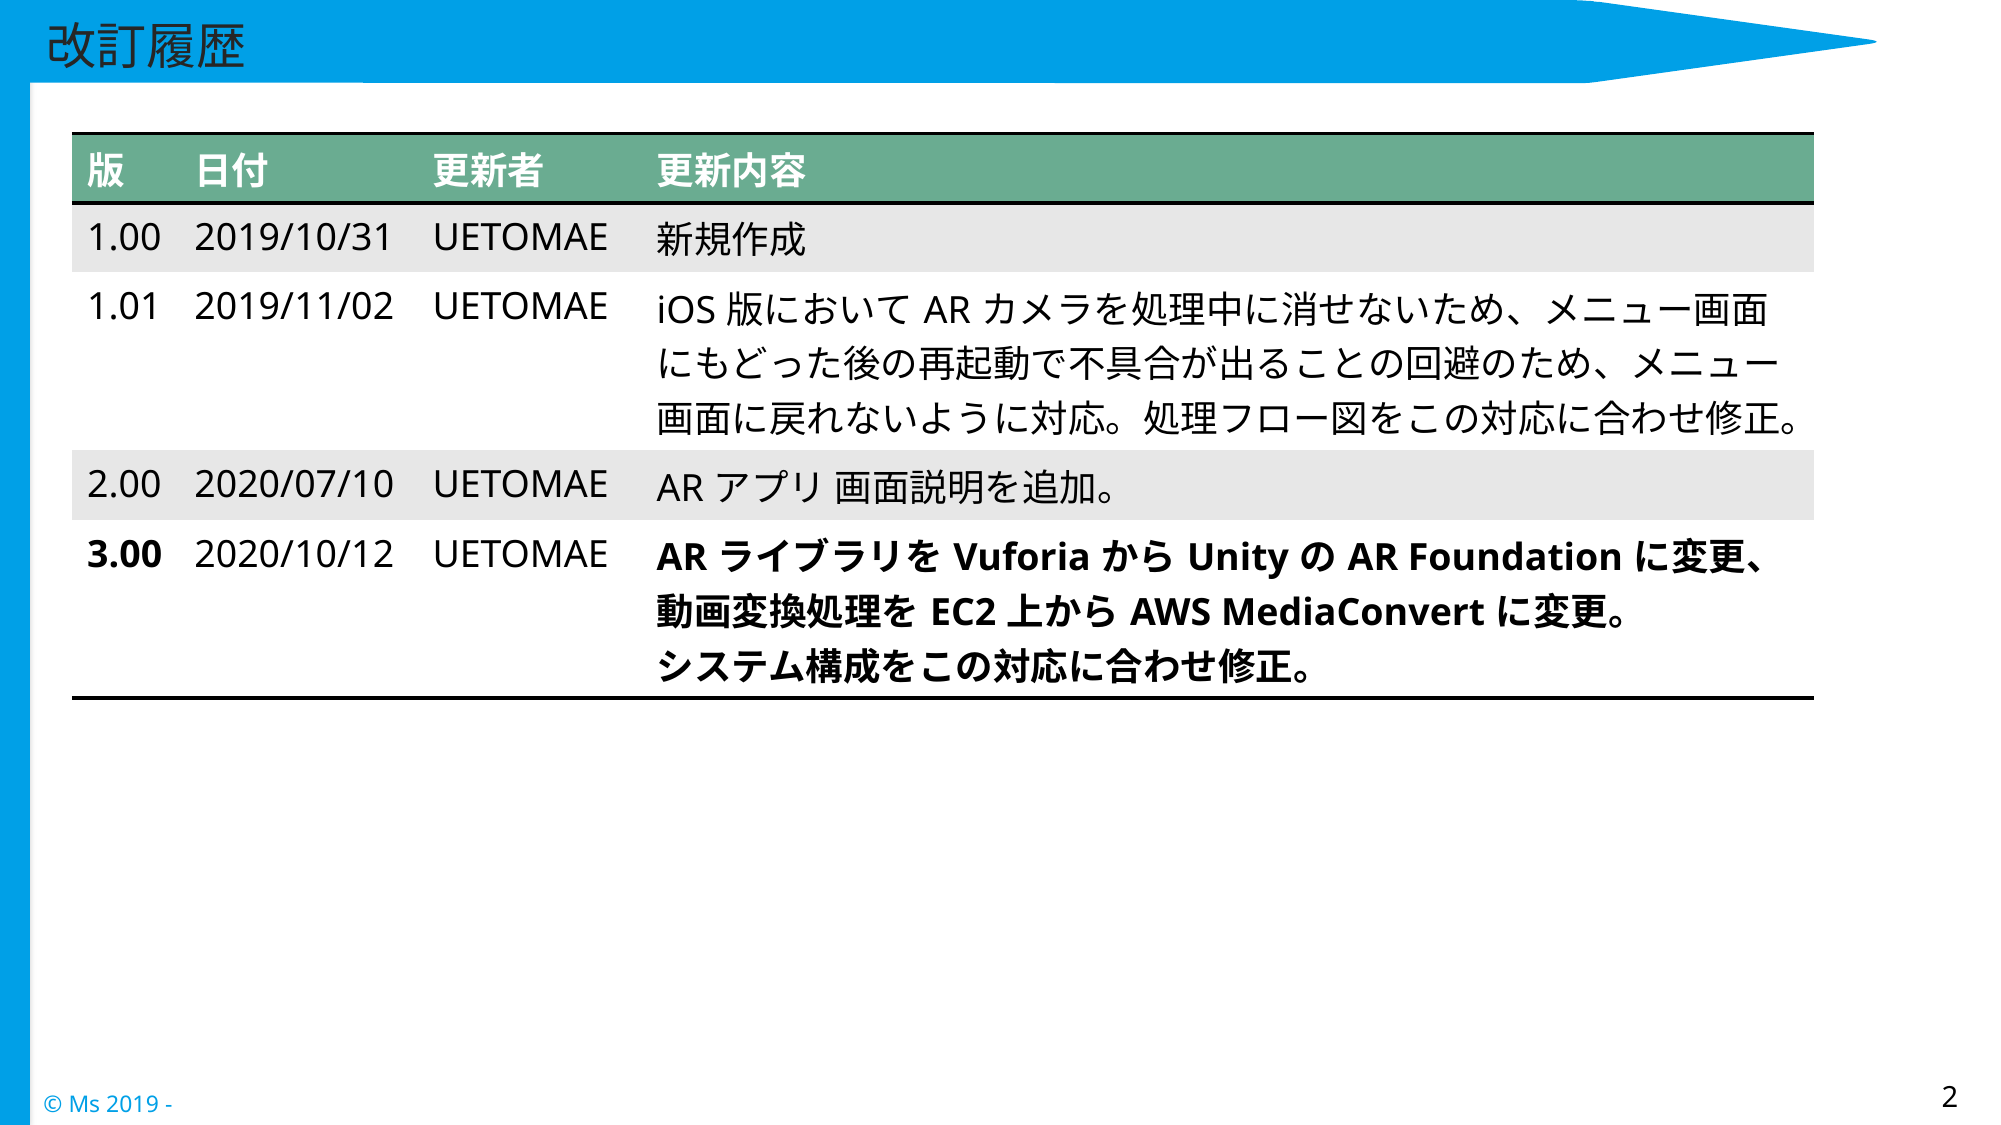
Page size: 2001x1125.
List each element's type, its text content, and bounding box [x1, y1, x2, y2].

table_cell 2.00 [72, 450, 179, 520]
slide_number 2 [1845, 1070, 1974, 1114]
table_cell 1.00 [72, 205, 179, 272]
table_cell 2020/07/10 [179, 450, 417, 520]
table_cell ARアプリ 画面説明を追加。 [642, 450, 1814, 520]
table_header 更新者 [417, 135, 642, 201]
table_cell 新規作成 [642, 205, 1814, 272]
table_cell 2019/10/31 [179, 205, 417, 272]
table_header 更新内容 [642, 135, 1814, 201]
title 改訂履歴 [31, 6, 1581, 77]
table_cell ARライブラリをVuforiaからUnityのAR Foundationに変更、 動画変換処理をEC2上からAWS MediaConvertに変更。 システム構成をこの対応に合わせ修正。 [642, 520, 1814, 696]
table_cell UETOMAE [417, 205, 642, 272]
table_cell UETOMAE [417, 272, 642, 450]
table_cell UETOMAE [417, 450, 642, 520]
table_cell 2020/10/12 [179, 520, 417, 696]
table_header 日付 [179, 135, 417, 201]
table_cell 2019/11/02 [179, 272, 417, 450]
table_cell 3.00 [72, 520, 179, 696]
table_cell iOS版においてARカメラを処理中に消せないため、メニュー画面にもどった後の再起動で不具合が出ることの回避のため、メニュー画面に戻れないように対応。処理フロー図をこの対応に合わせ修正。 [642, 272, 1814, 450]
table_header 版 [72, 135, 179, 201]
table_cell 1.01 [72, 272, 179, 450]
table_cell UETOMAE [417, 520, 642, 696]
